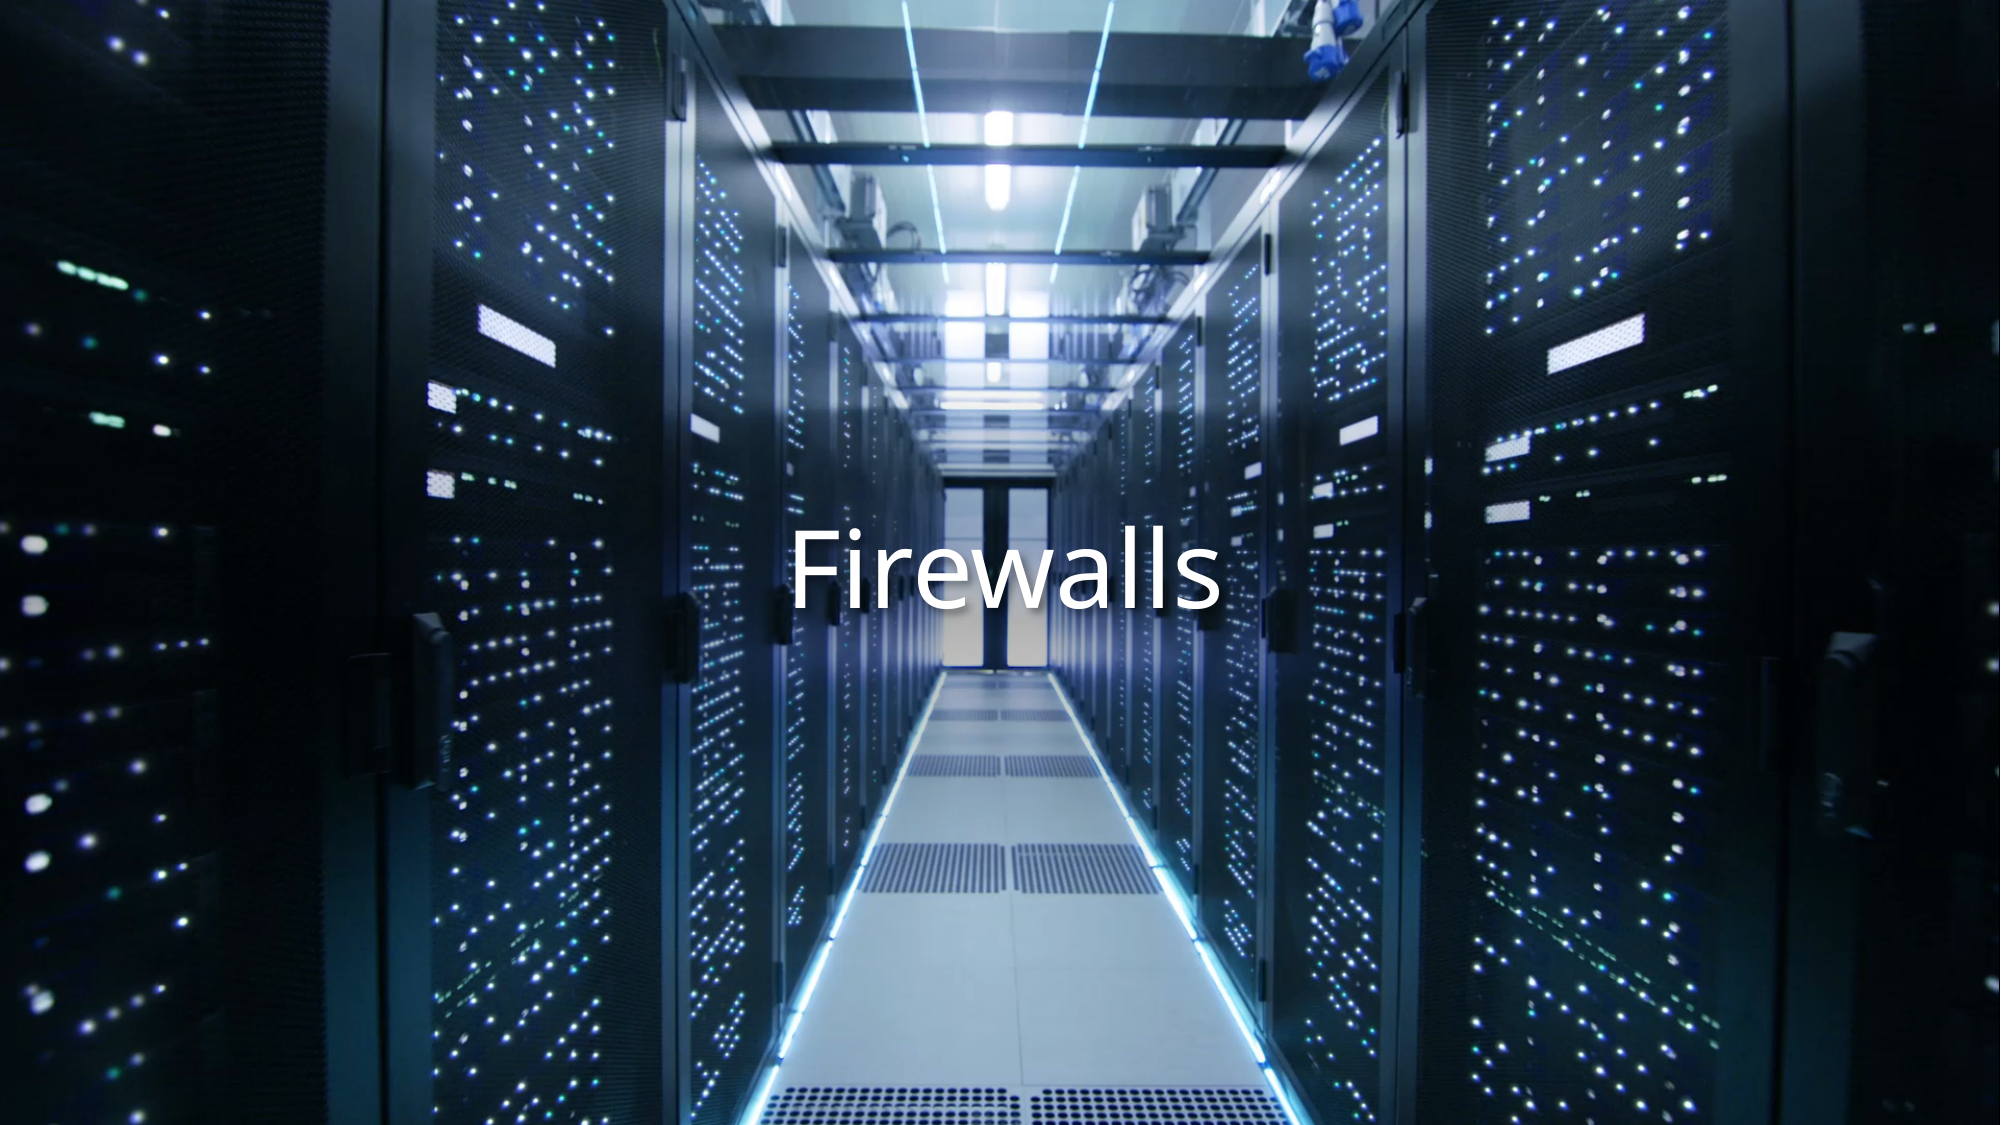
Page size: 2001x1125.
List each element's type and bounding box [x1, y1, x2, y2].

text_box [0, 0, 2000, 1125]
